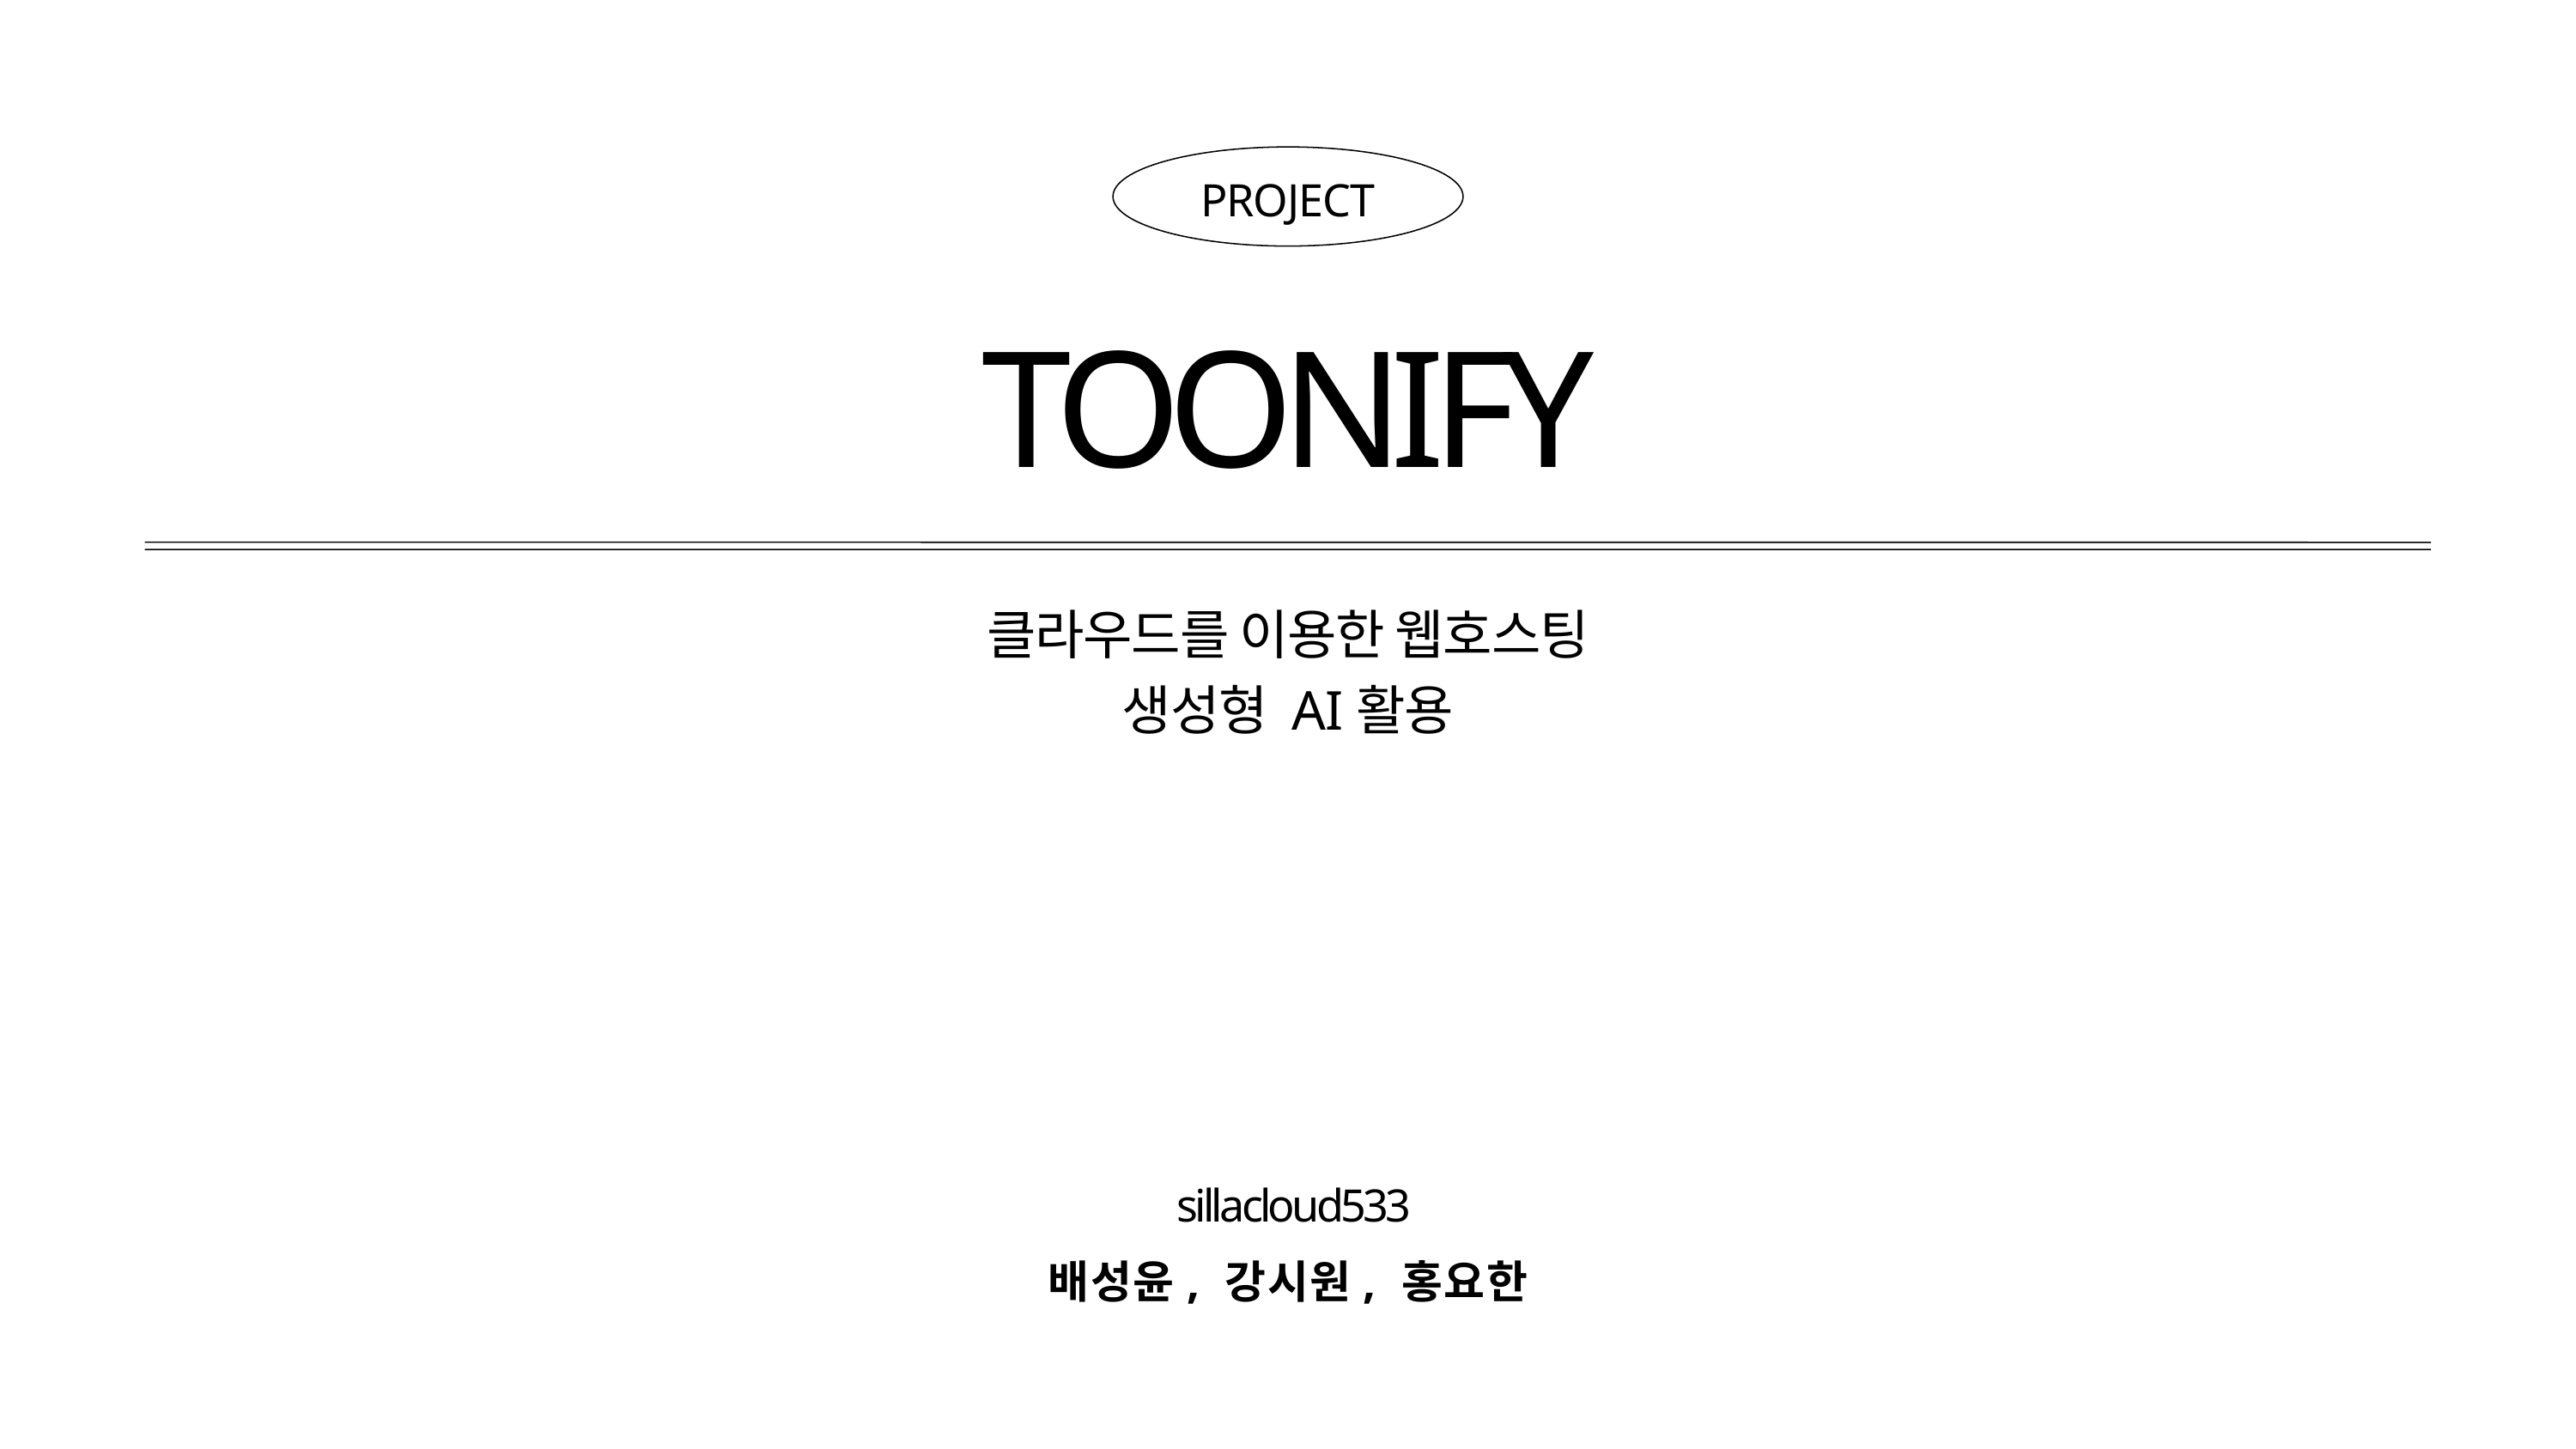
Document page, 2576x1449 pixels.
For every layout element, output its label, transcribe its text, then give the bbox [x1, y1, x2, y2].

text_box 클라우드를 이용한 웹호스팅 생성형 AI활용 [863, 590, 1713, 741]
text_box sillacloud533 [939, 1167, 1637, 1231]
text_box 배성윤, 강시원, 홍요한 [925, 1235, 1651, 1307]
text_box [1112, 146, 1464, 246]
text_box TOONIFY [465, 274, 2111, 500]
